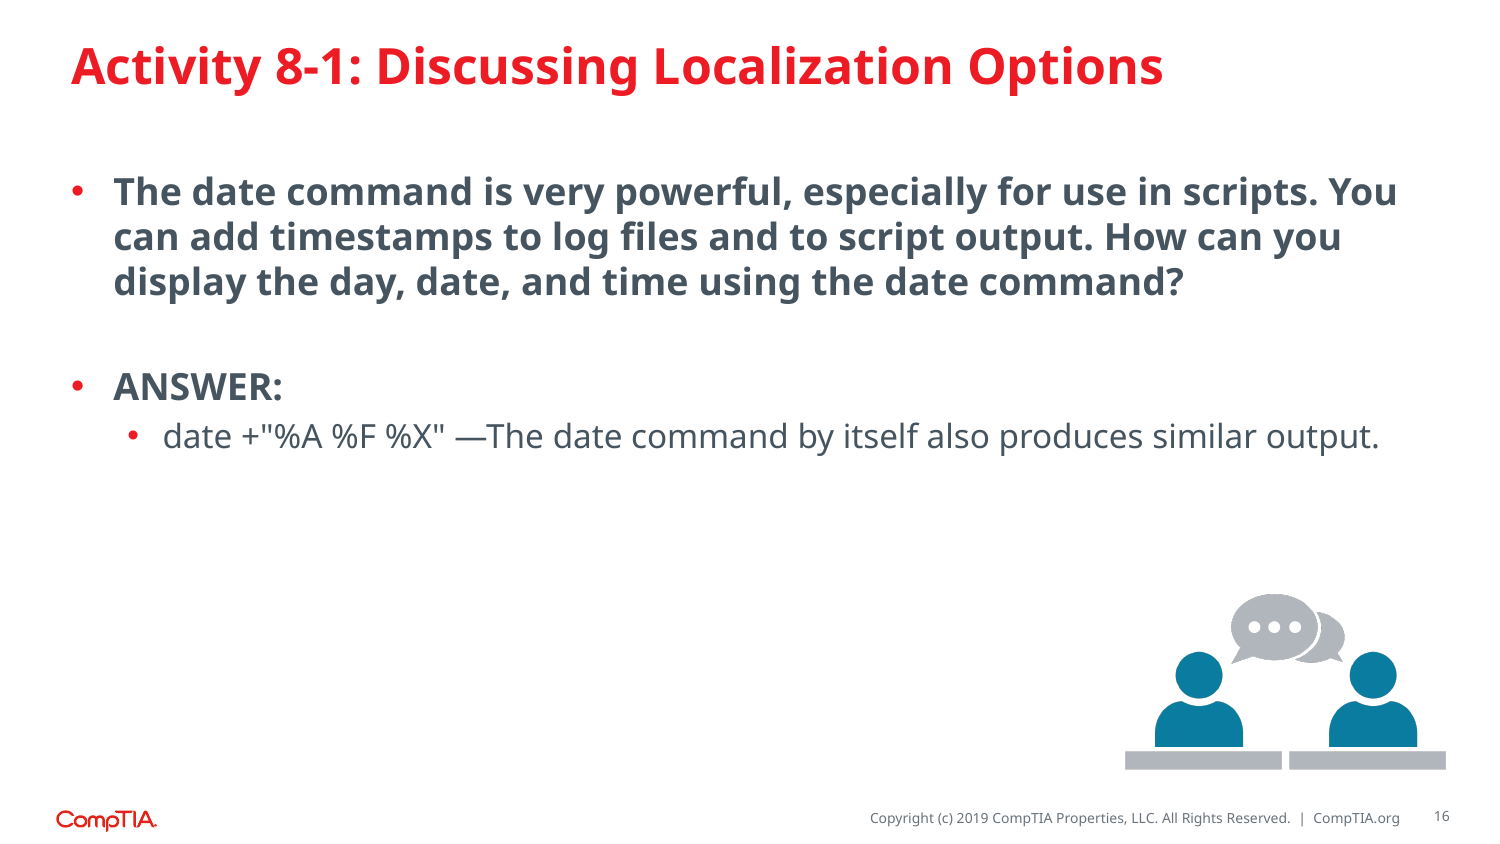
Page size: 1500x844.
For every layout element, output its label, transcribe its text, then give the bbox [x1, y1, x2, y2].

slide_number 16 [1407, 800, 1450, 835]
list The date command is very powerful, especially for use in scripts. You can add timestamps to log files and to script output. How can you display the day, date, and time using the date command? ANSWER: date +"%A %F %X" —The date command by itself also produces similar output. [56, 160, 1444, 768]
title Activity 8-1: Discussing Localization Options [56, 12, 1350, 117]
picture [1124, 593, 1446, 770]
